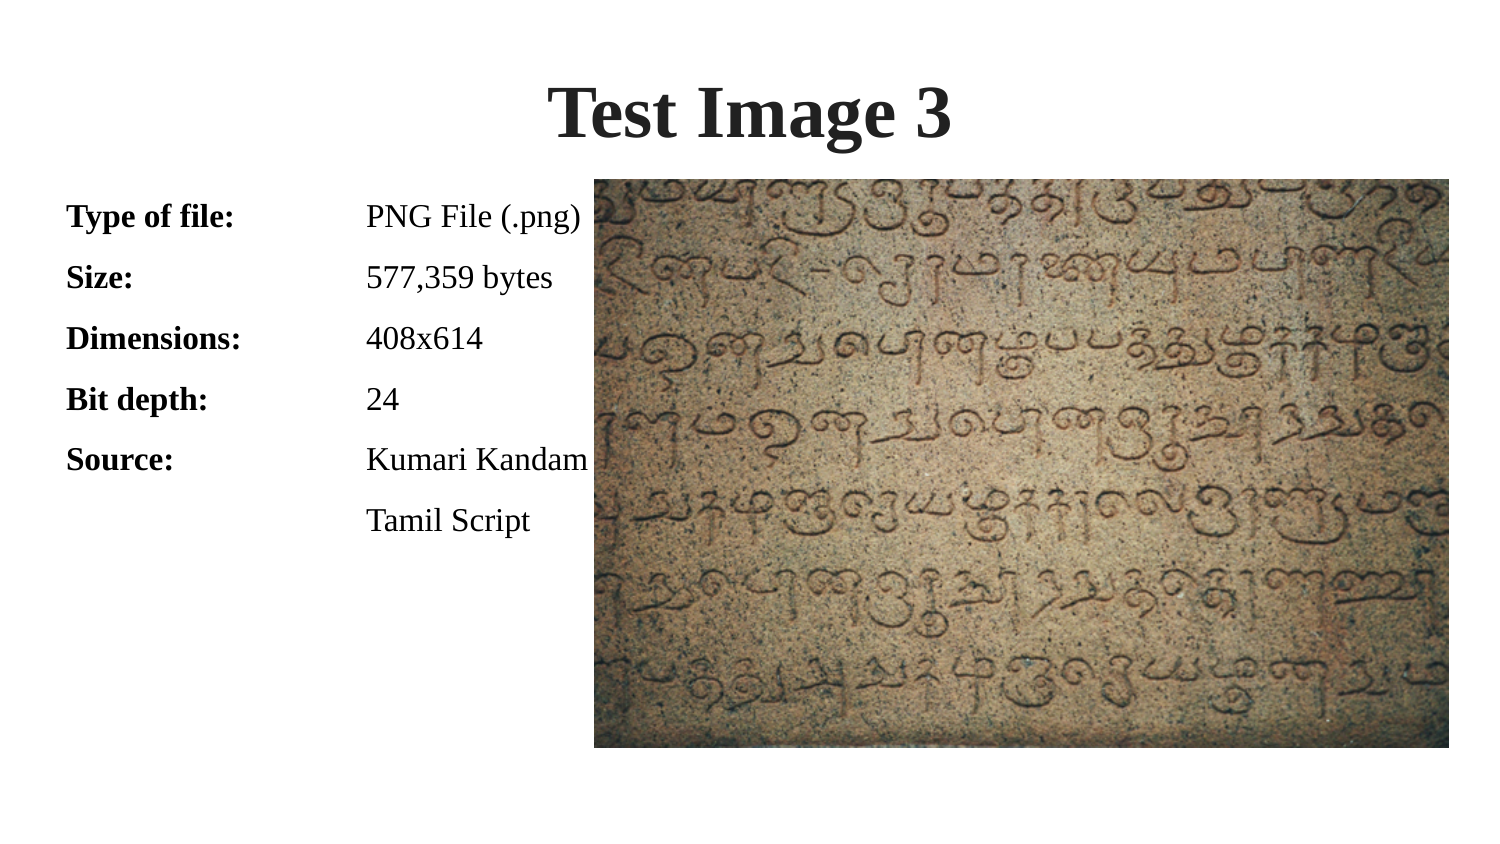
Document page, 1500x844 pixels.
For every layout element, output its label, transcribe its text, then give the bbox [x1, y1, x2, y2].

title Test Image 3 [51, 48, 1449, 180]
picture [593, 179, 1450, 748]
list Type of file: PNG File (.png) Size: 577,359 bytes Dimensions: 408x614 Bit depth: 24 Source: Kumari Kandam Tamil Script [51, 180, 590, 750]
